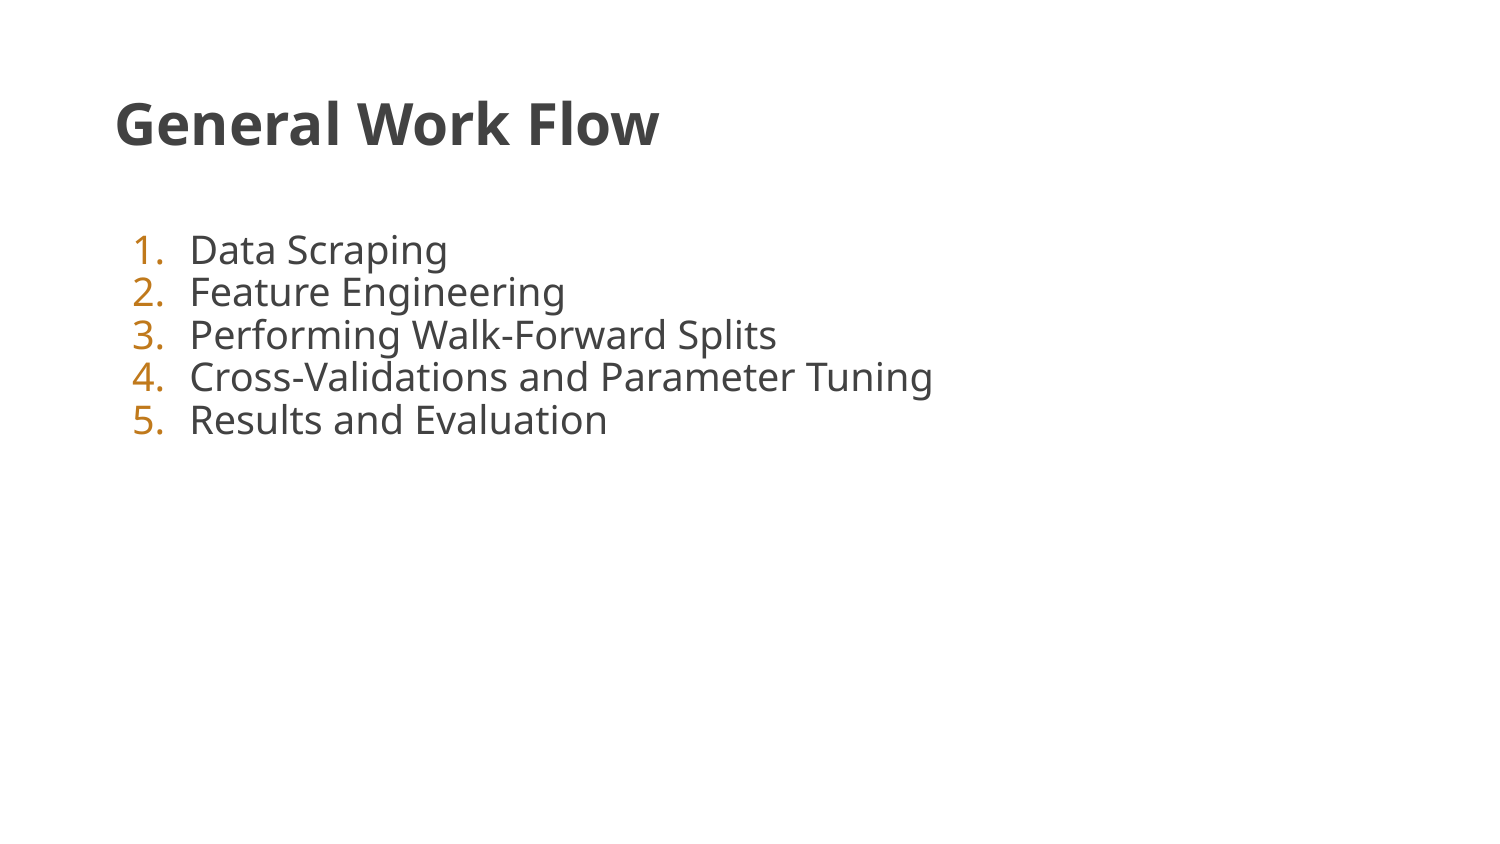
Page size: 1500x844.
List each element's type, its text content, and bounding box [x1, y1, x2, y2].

list Data Scraping Feature Engineering Performing Walk-Forward Splits Cross-Validations and Parameter Tuning Results and Evaluation [103, 224, 1397, 760]
title General Work Flow [103, 44, 1397, 208]
